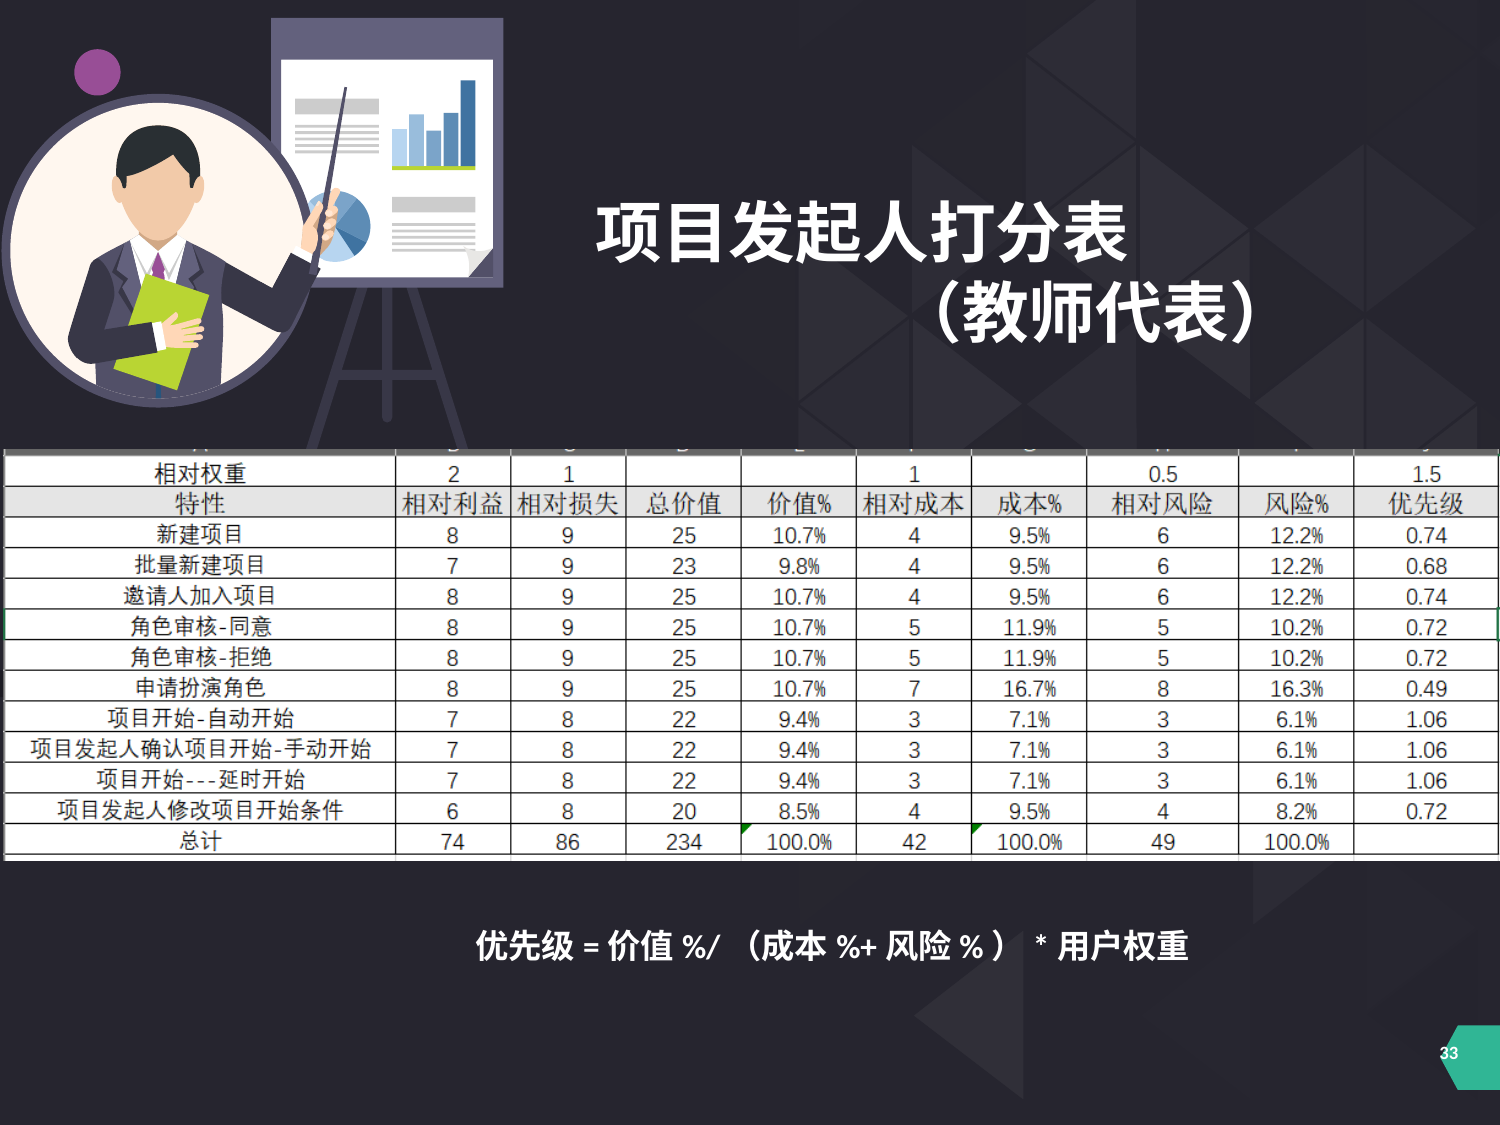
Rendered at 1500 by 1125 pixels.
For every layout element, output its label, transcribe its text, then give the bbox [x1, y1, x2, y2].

picture [2, 449, 1500, 861]
text_box 项目发起人打分表 （教师代表） [580, 183, 1342, 358]
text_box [1, 86, 348, 408]
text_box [270, 17, 504, 449]
text_box 优先级=价值%/（成本%+风险%）*用户权重 [460, 918, 1265, 973]
text_box [73, 48, 122, 86]
